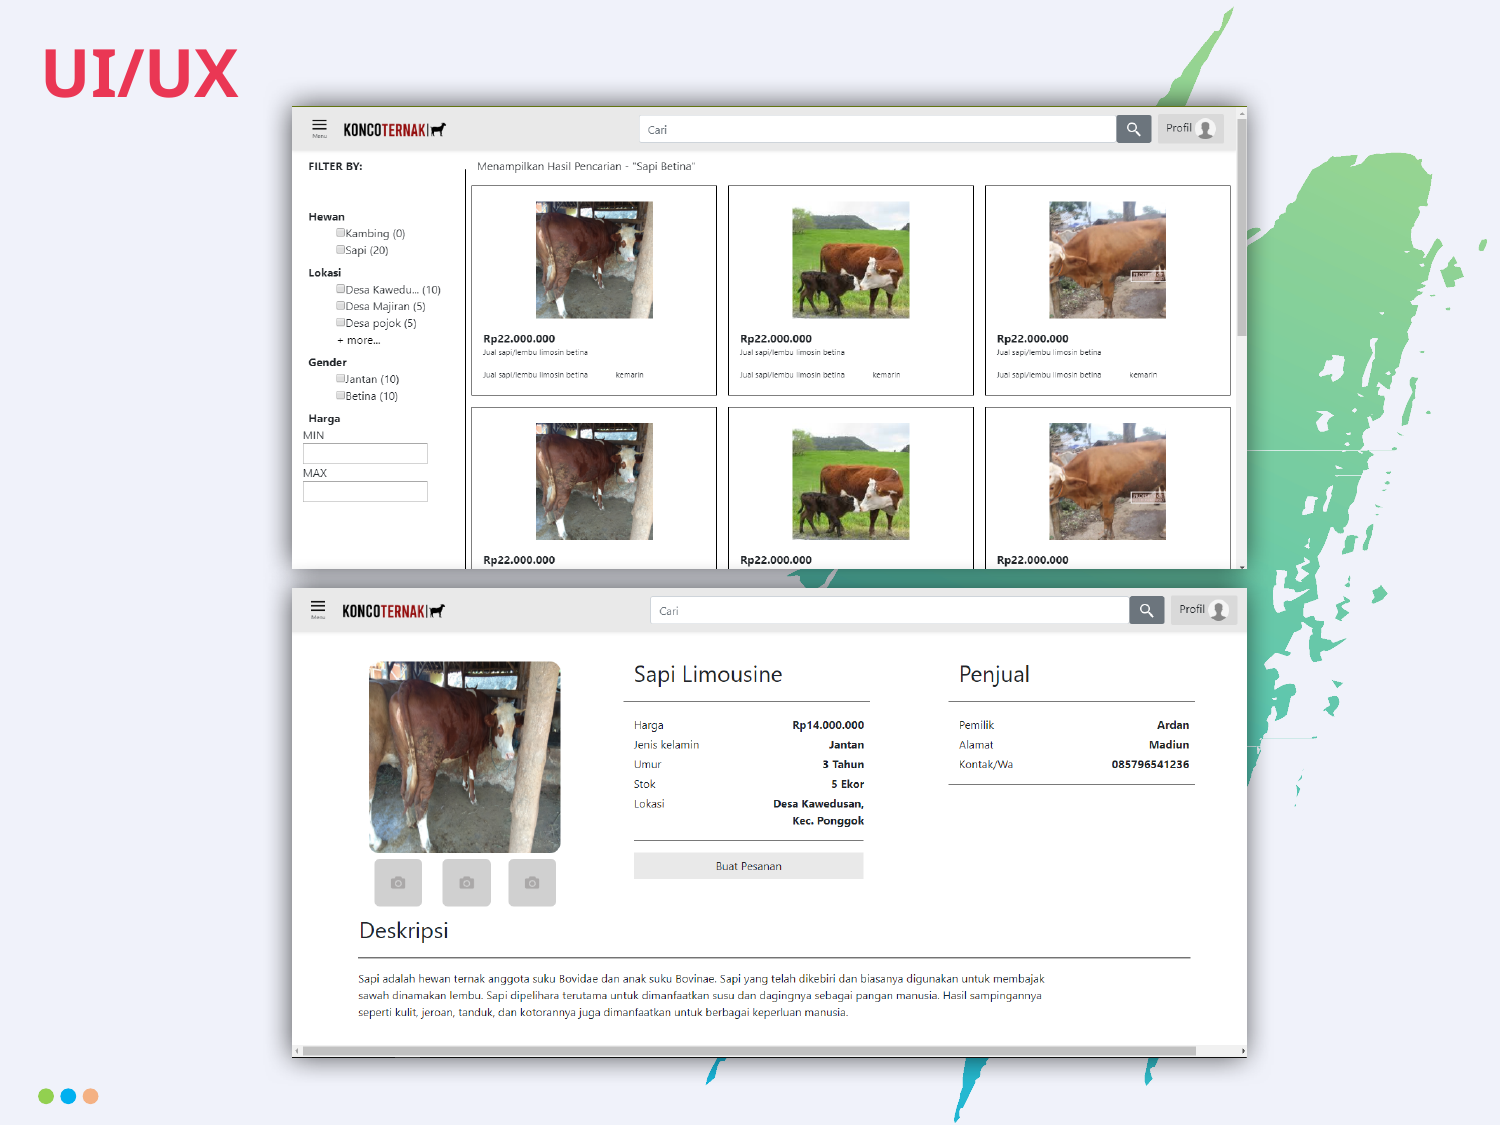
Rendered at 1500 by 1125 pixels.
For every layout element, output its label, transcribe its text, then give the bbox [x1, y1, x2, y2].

text_box [1261, 151, 1443, 664]
text_box [1294, 783, 1301, 797]
picture [292, 106, 1247, 569]
text_box [1308, 734, 1317, 740]
text_box [703, 1080, 713, 1088]
text_box [1442, 306, 1451, 312]
text_box [1267, 666, 1296, 723]
text_box [1320, 694, 1339, 718]
text_box [1328, 677, 1345, 690]
list UI/UX [25, 30, 262, 121]
text_box [1295, 767, 1304, 782]
text_box [1170, 4, 1235, 83]
text_box [1438, 254, 1464, 289]
text_box [1476, 238, 1487, 253]
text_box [38, 1088, 99, 1105]
text_box [952, 1080, 976, 1125]
text_box [1143, 1080, 1152, 1087]
picture [292, 588, 1247, 1058]
